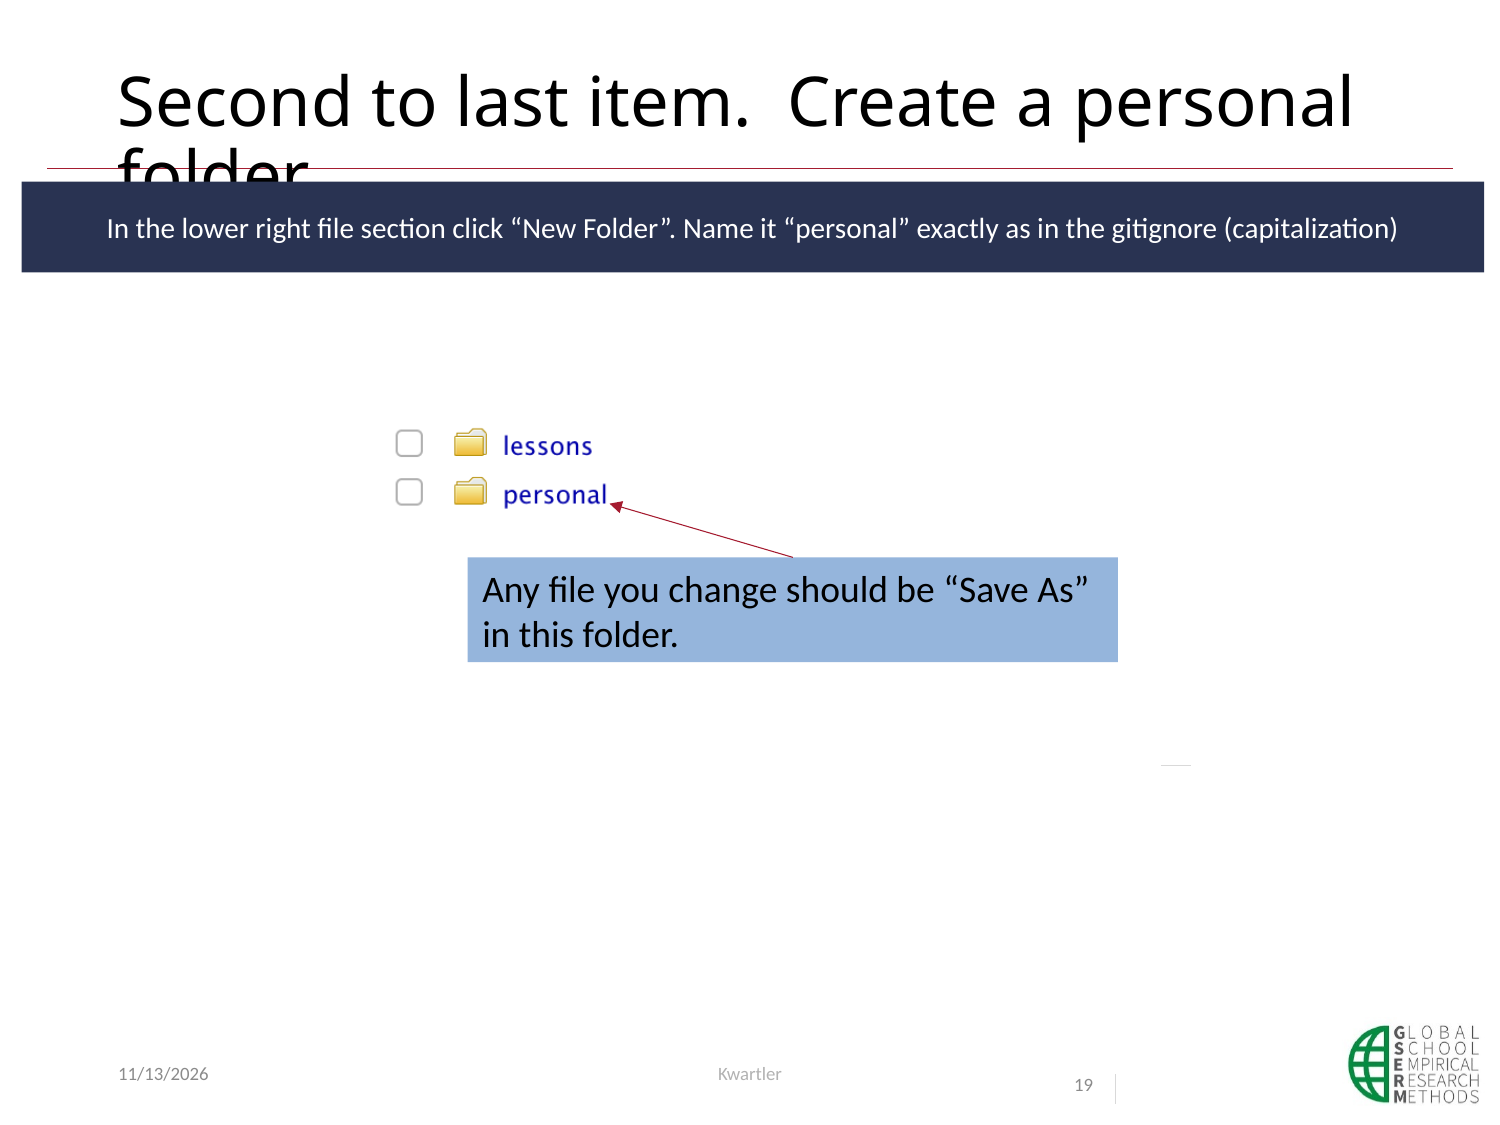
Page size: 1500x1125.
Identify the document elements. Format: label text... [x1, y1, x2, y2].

footer Kwartler [496, 1042, 1004, 1103]
text_box In the lower right file section click “New Folder”. Name it “personal” exactly as in the gitignore (capitalization) [21, 181, 1485, 273]
text_box Any file you change should be “Save As” in this folder. [467, 557, 1118, 663]
picture [381, 419, 620, 512]
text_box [609, 503, 793, 558]
slide_number 19 [1059, 1042, 1200, 1103]
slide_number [103, 1042, 441, 1103]
title Second to last item. Create a personal folder. [103, 59, 1397, 157]
picture [1342, 1017, 1500, 1106]
